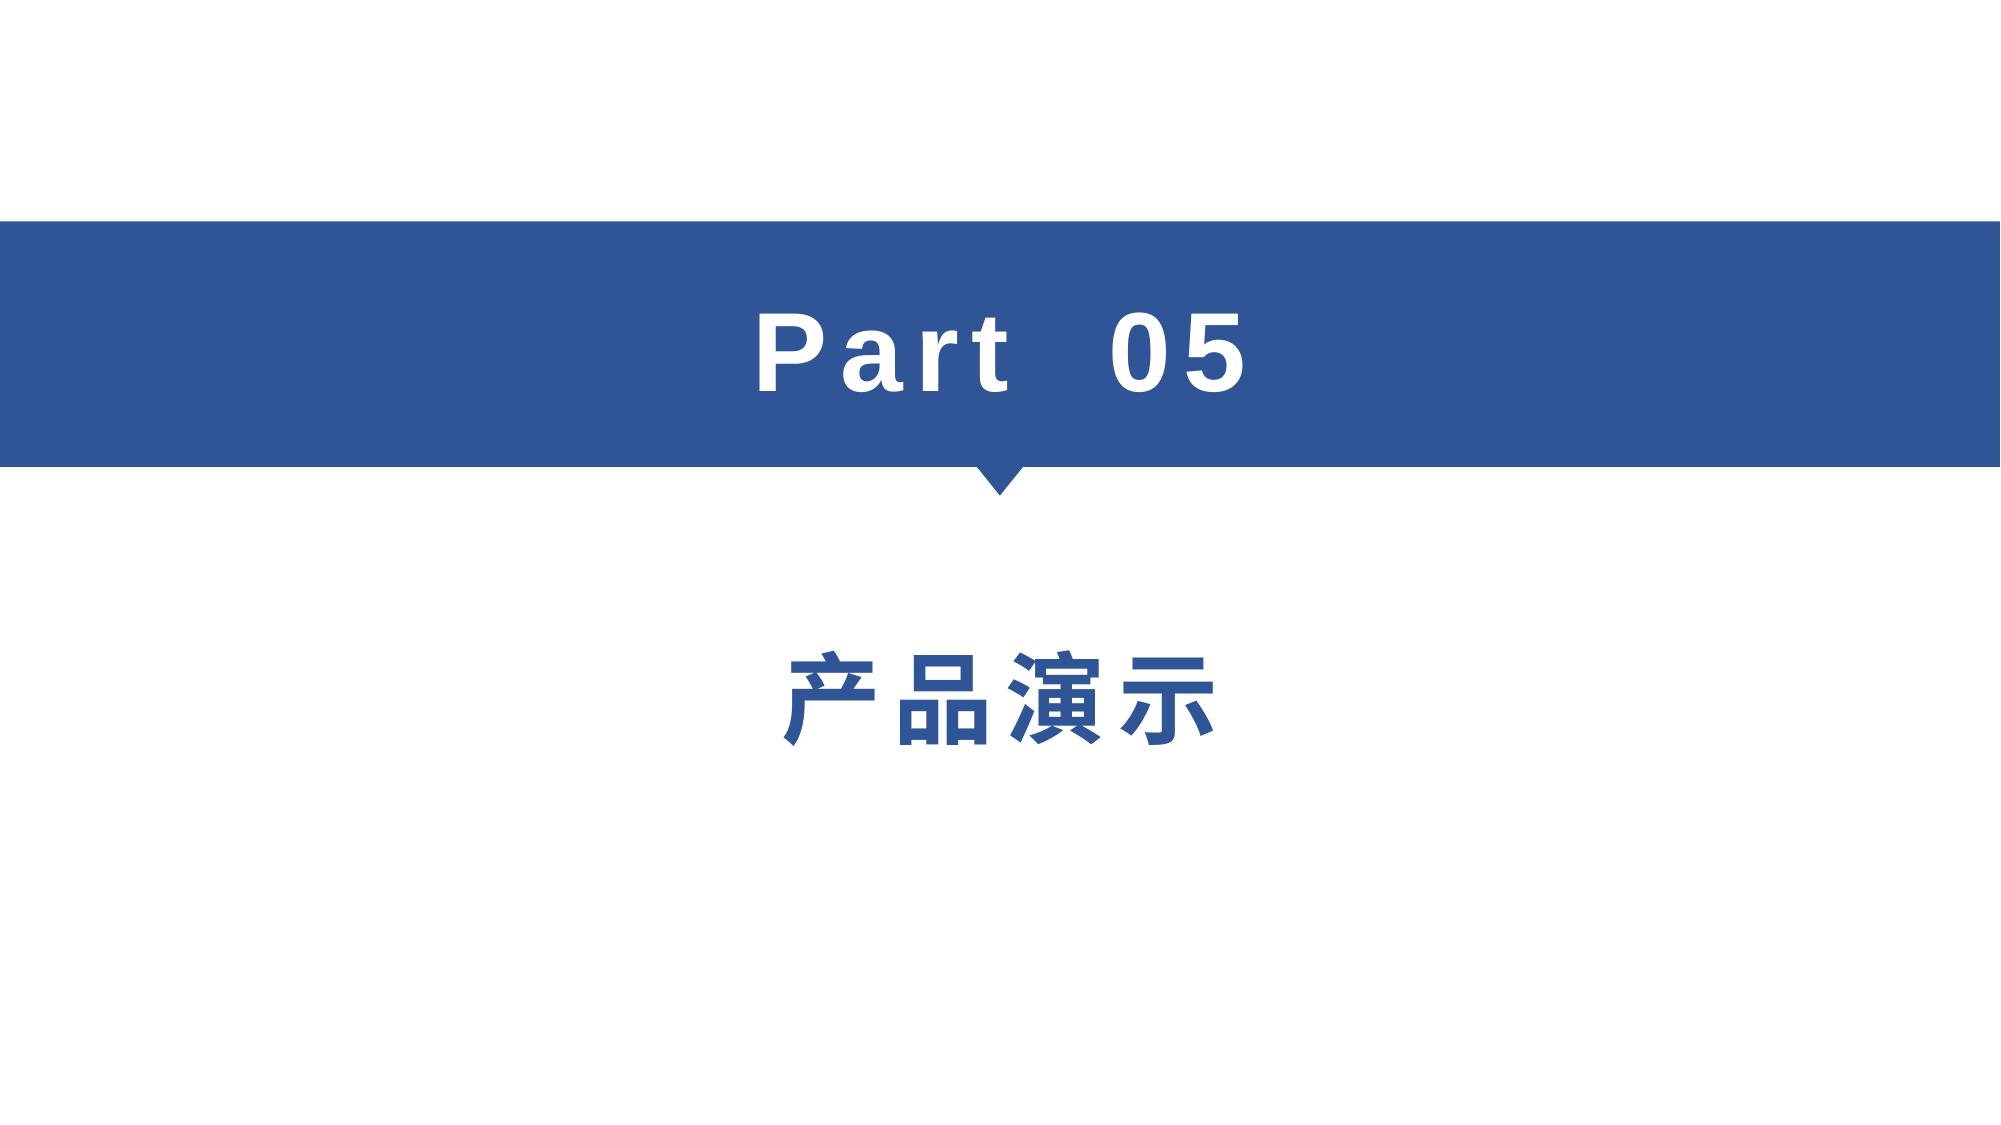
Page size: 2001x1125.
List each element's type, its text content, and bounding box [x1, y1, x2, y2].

text_box 产品演示 [766, 629, 1234, 765]
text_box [0, 221, 2000, 496]
